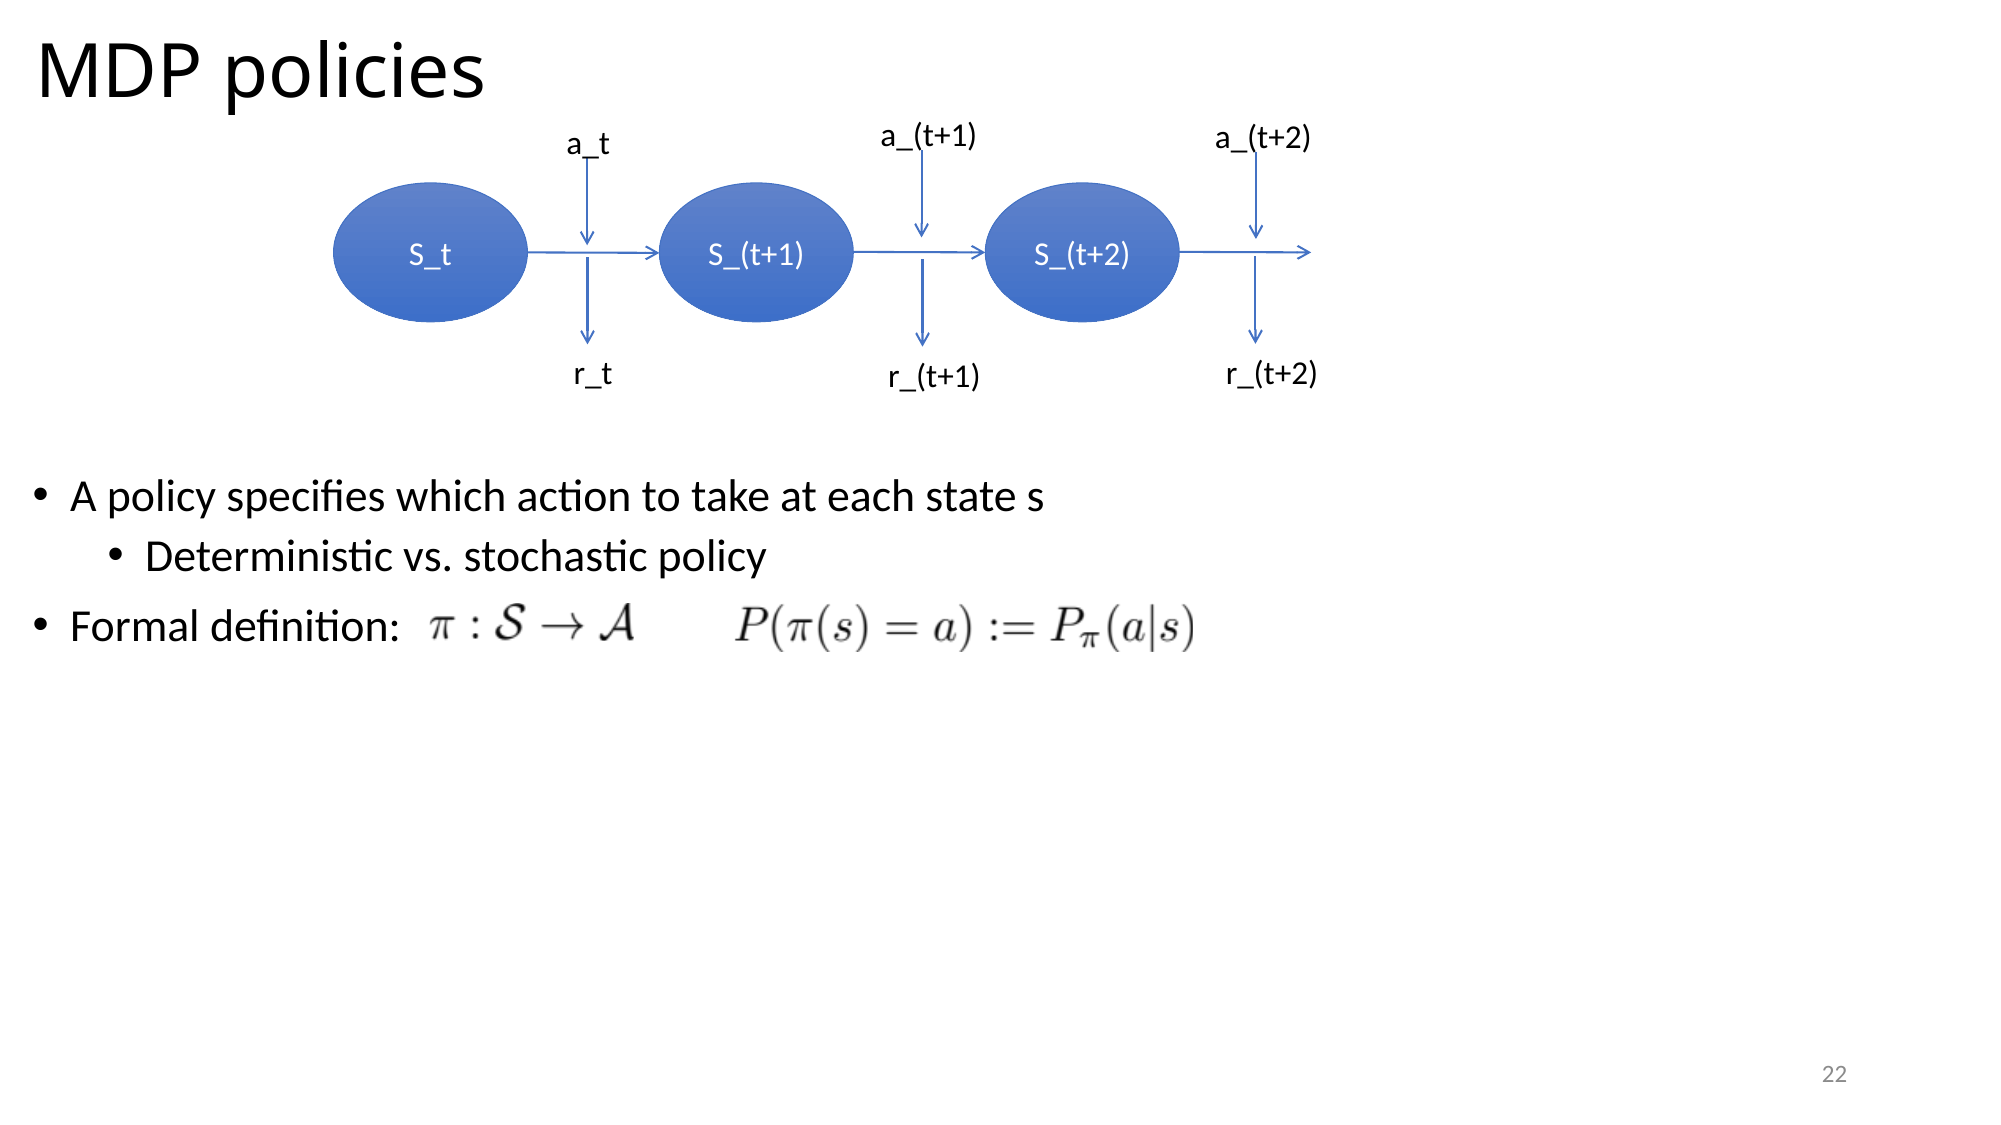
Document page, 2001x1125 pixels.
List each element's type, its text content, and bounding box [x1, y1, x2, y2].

picture [734, 603, 1194, 652]
text_box S_(t+2) [984, 182, 1180, 323]
text_box r_(t+1) [873, 346, 996, 402]
list A policy specifies which action to take at each state s Deterministic vs. stochastic policy Formal definition: [17, 464, 1983, 1038]
text_box a_(t+2) [1199, 107, 1327, 163]
text_box a_t [551, 113, 626, 169]
slide_number 22 [1412, 1042, 1863, 1103]
picture [429, 603, 634, 641]
text_box S_t [333, 182, 528, 323]
text_box r_t [558, 344, 628, 399]
title MDP policies [20, 0, 1444, 167]
text_box S_(t+1) [658, 182, 854, 323]
text_box r_(t+2) [1211, 343, 1334, 399]
text_box a_(t+1) [865, 105, 993, 161]
